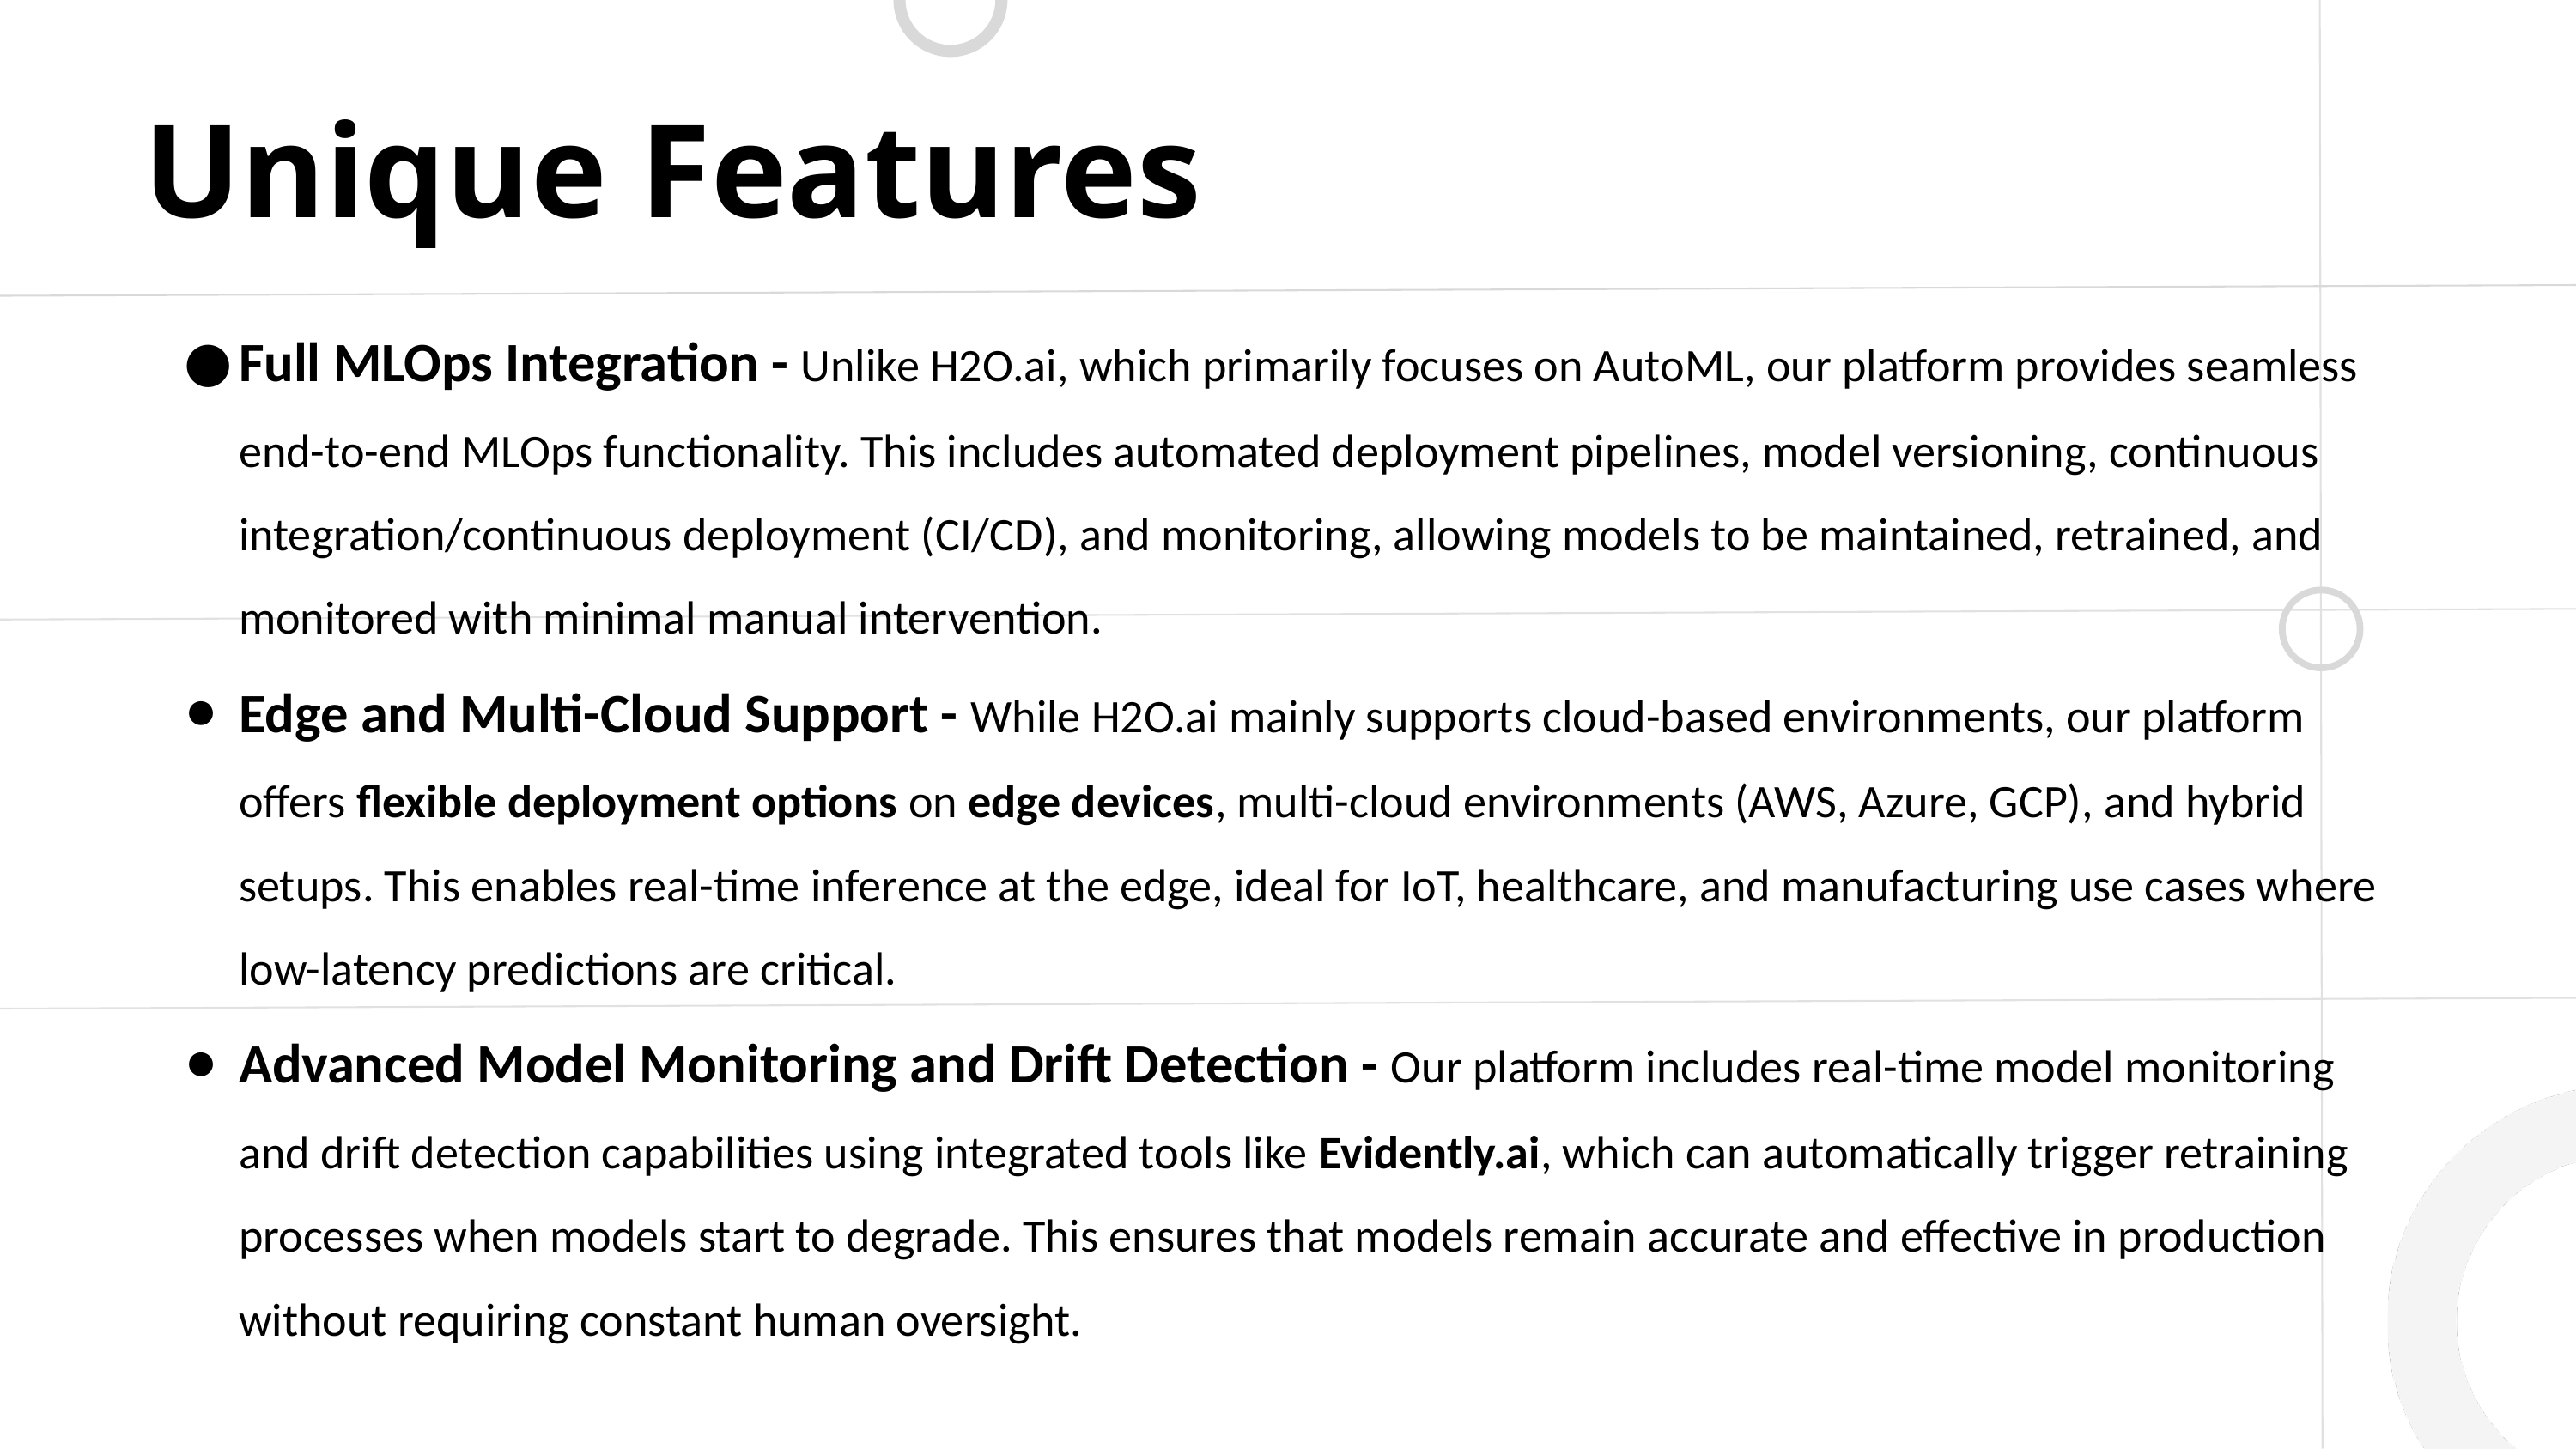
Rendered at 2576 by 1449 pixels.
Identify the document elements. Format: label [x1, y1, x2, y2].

text_box [2281, 590, 2360, 669]
text_box [899, 0, 1002, 52]
text_box [0, 0, 2576, 1449]
